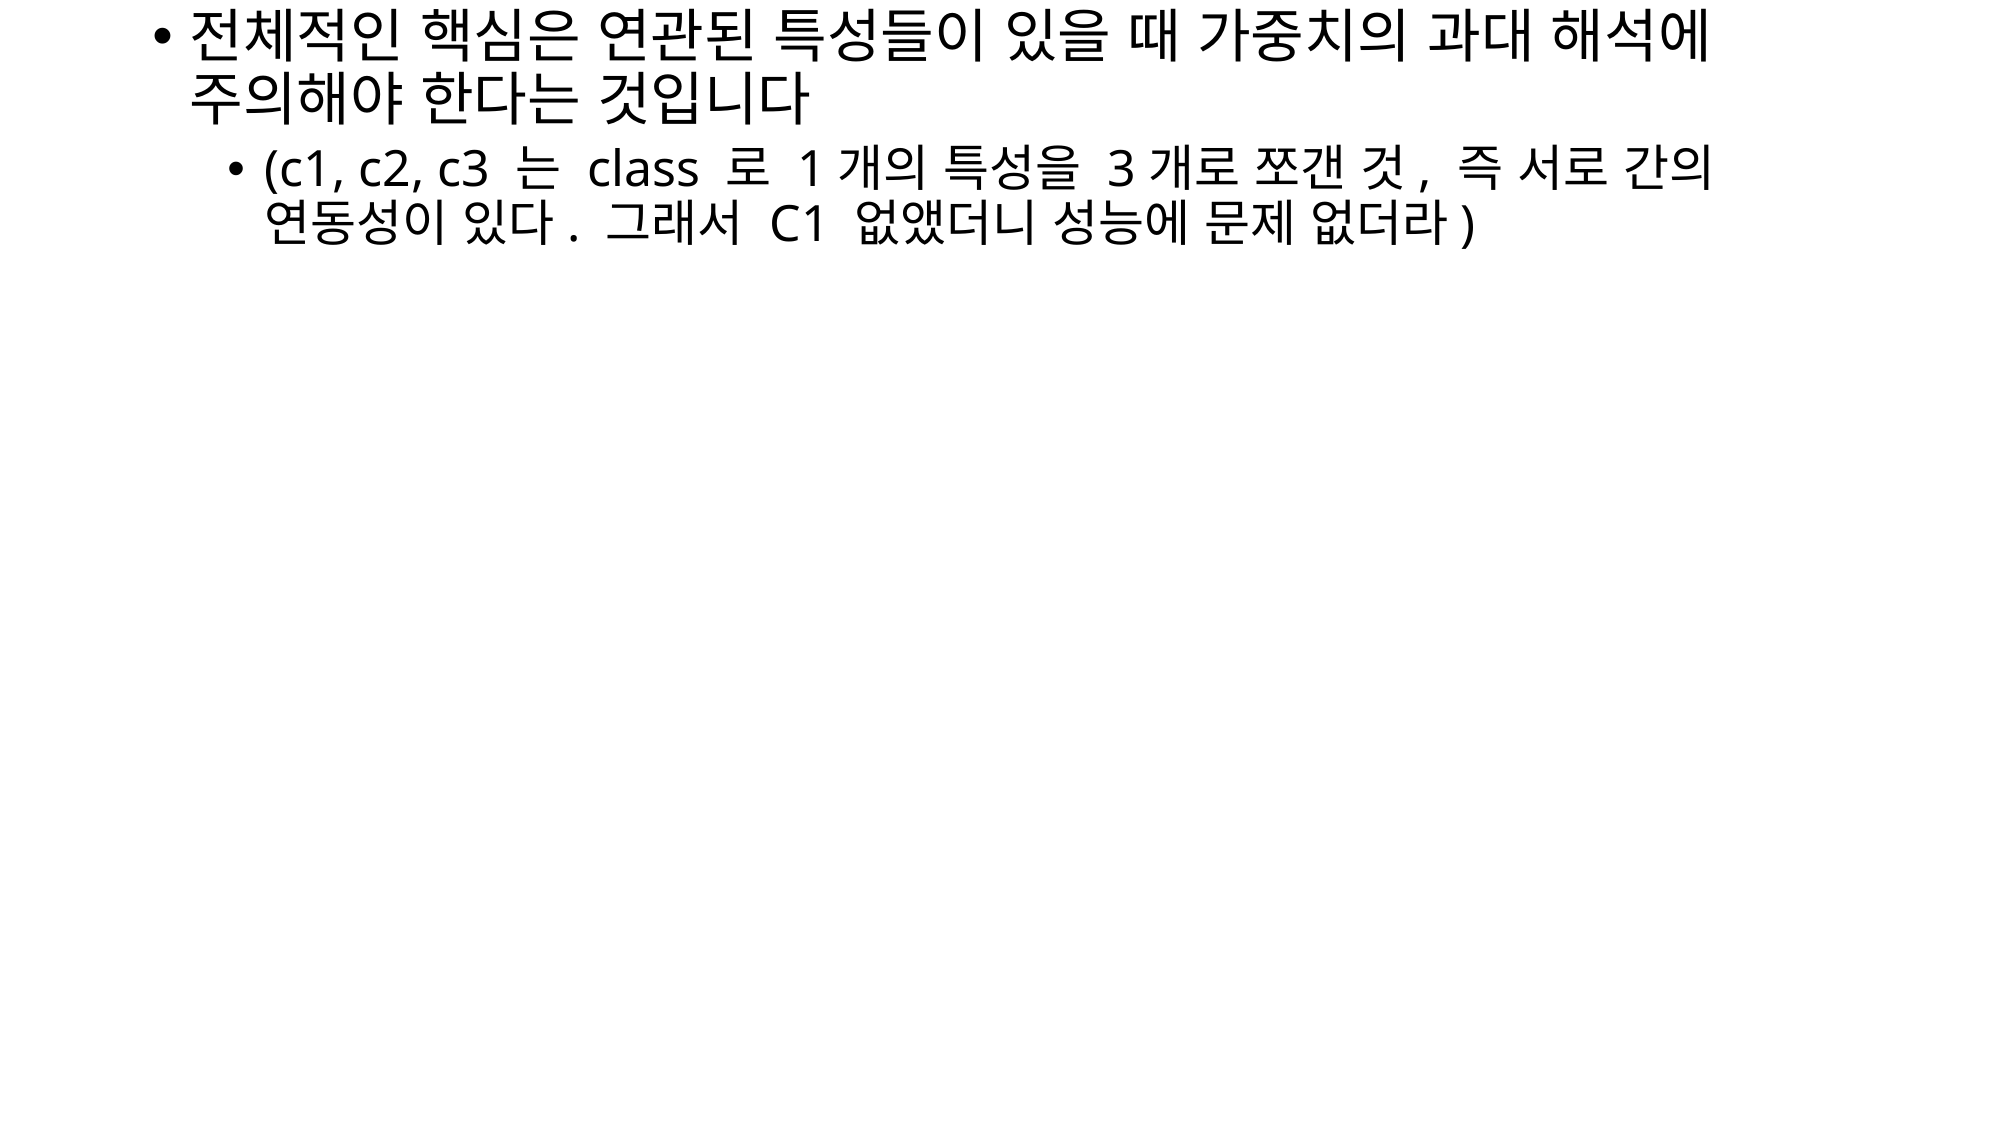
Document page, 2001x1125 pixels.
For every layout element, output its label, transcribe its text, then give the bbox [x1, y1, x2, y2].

list 전체적인 핵심은 연관된 특성들이 있을 때 가중치의 과대 해석에 주의해야 한다는 것입니다 (c1, c2, c3 는 class 로 1개의 특성을 3개로 쪼갠 것, 즉 서로 간의 연동성이 있다. 그래서 C1 없앴더니 성능에 문제 없더라) [137, 0, 1863, 1125]
